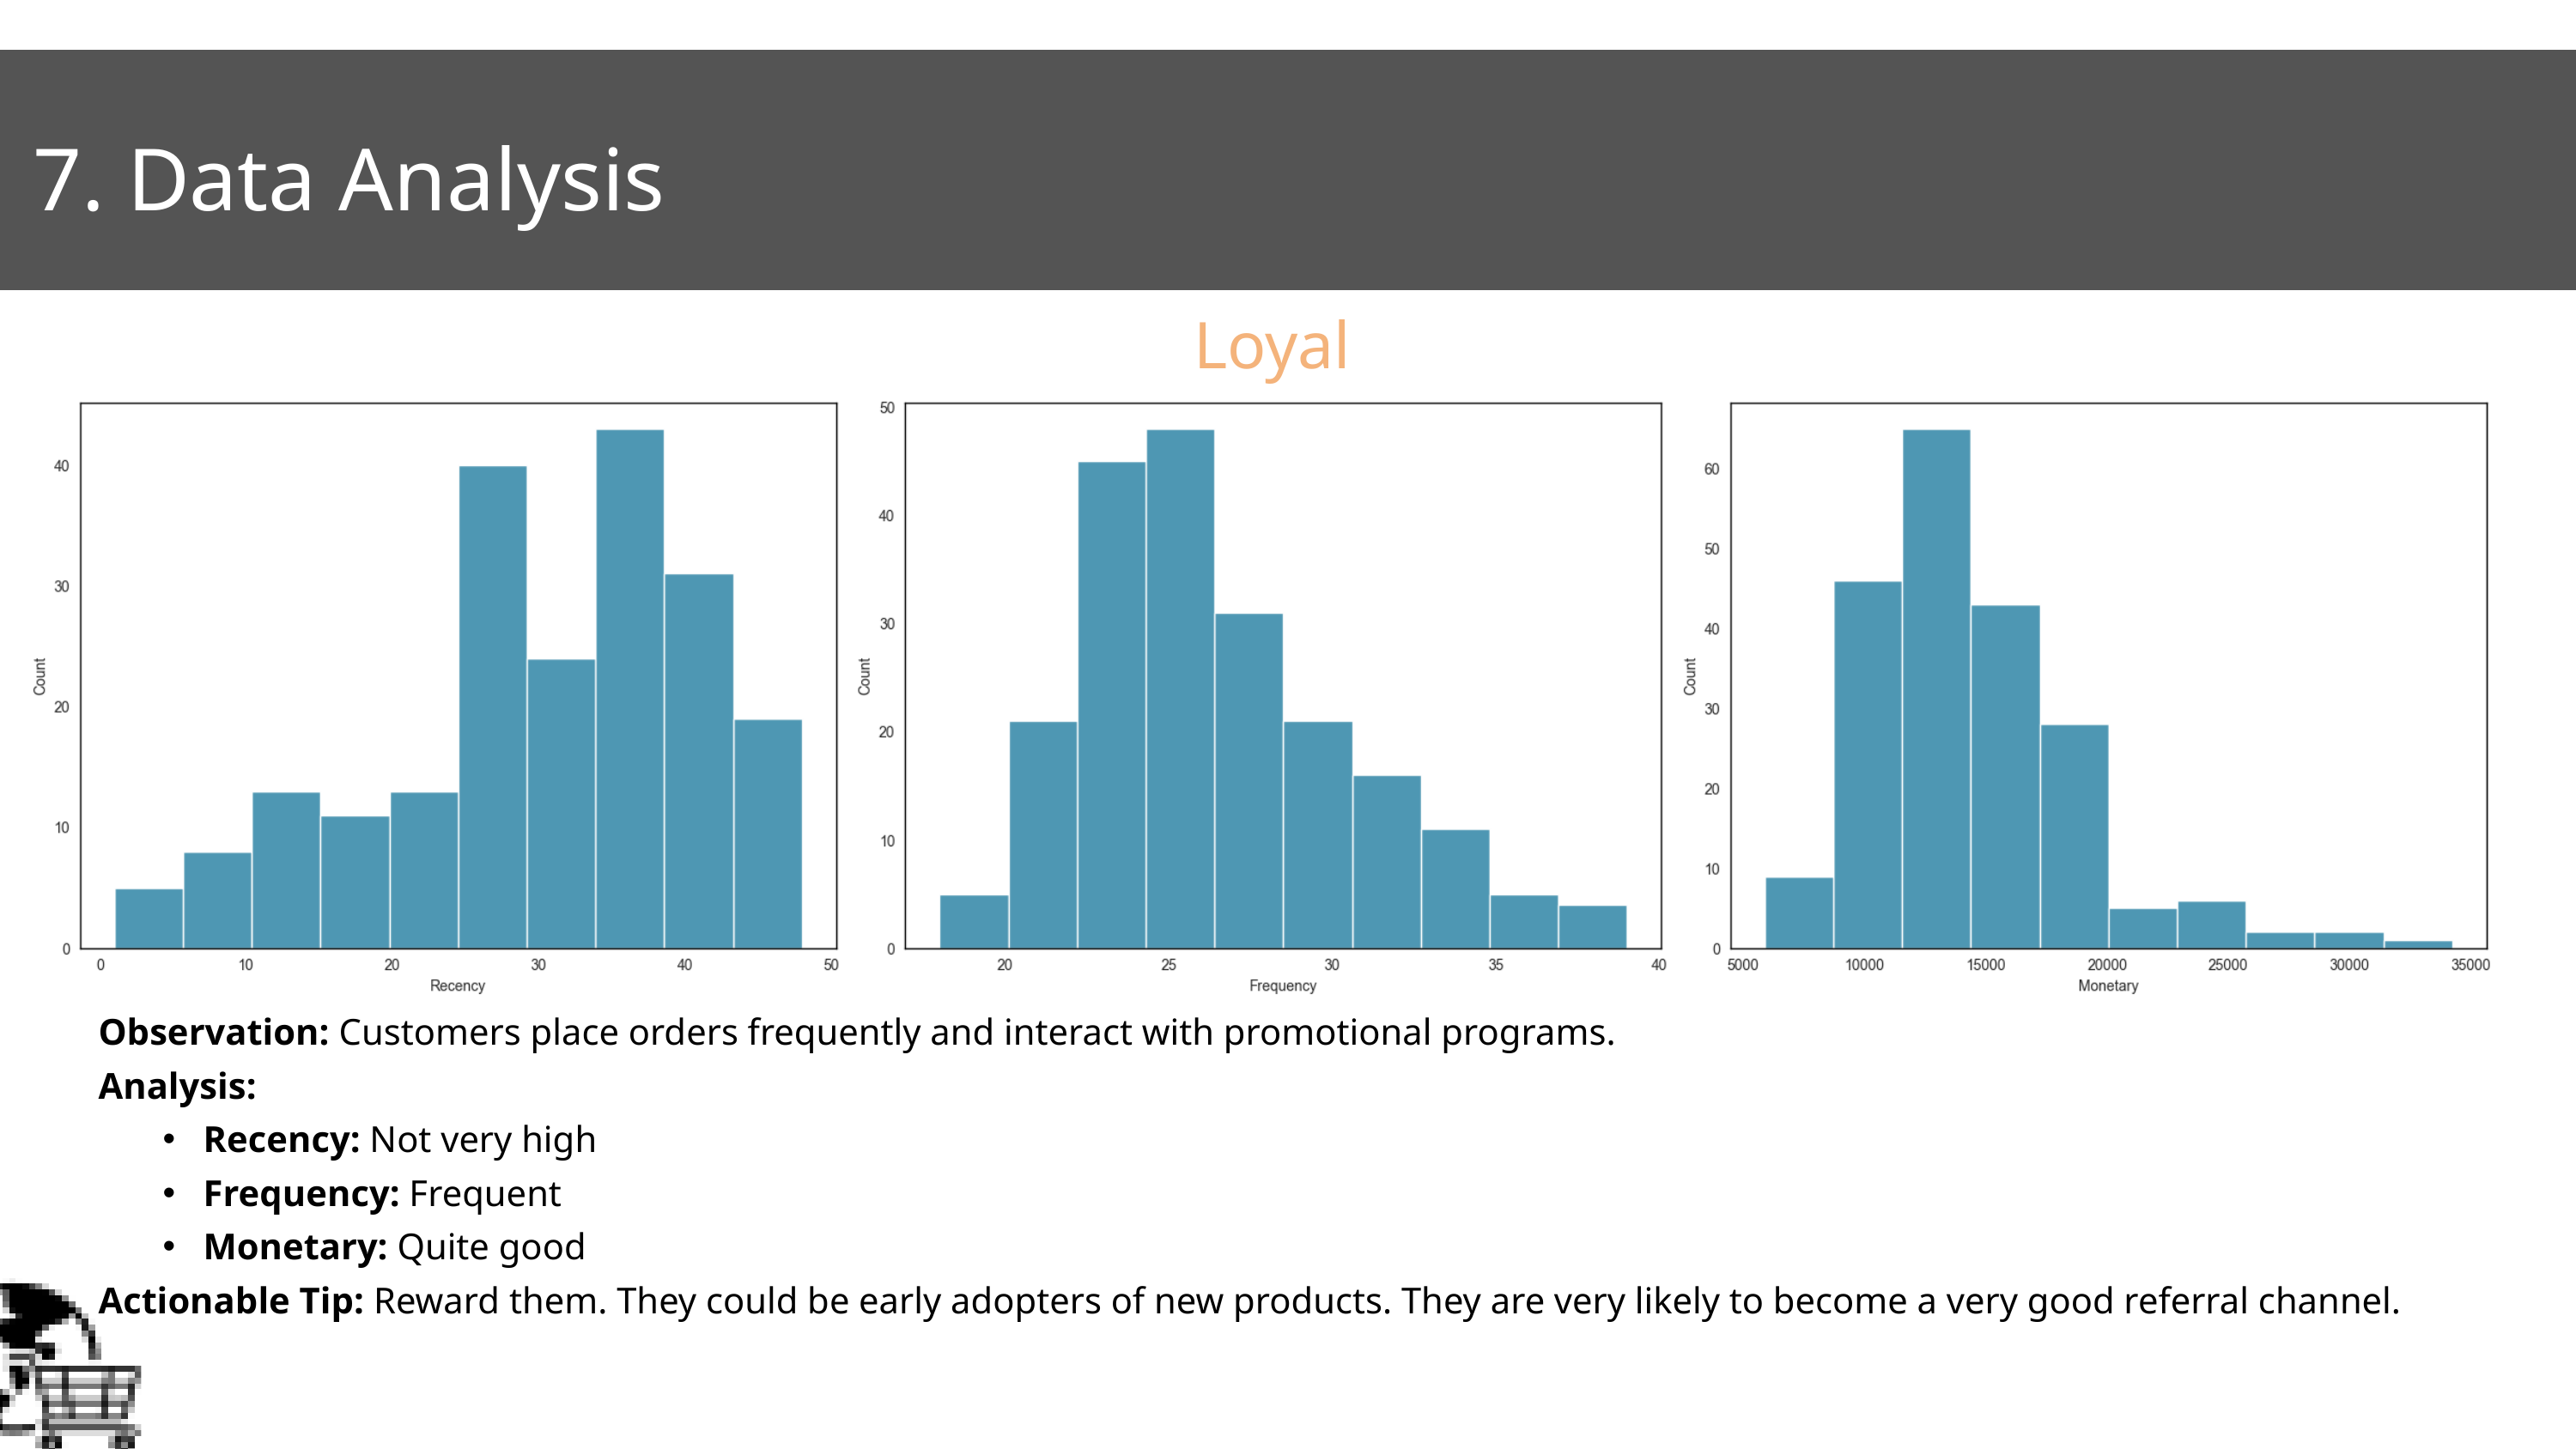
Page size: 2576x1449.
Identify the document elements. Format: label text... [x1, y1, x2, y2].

text_box Loyal [827, 300, 1717, 390]
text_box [0, 0, 2576, 291]
picture [23, 391, 2501, 1003]
text_box [0, 1278, 142, 1449]
text_box Observation: Customers place orders frequently and interact with promotional programs. Analysis: Recency: Not very high Frequency: Frequent Monetary: Quite good Actionable Tip: Reward them. They could be early adopters of new products. They are very likely to become a very good referral channel. [85, 1013, 2480, 1381]
